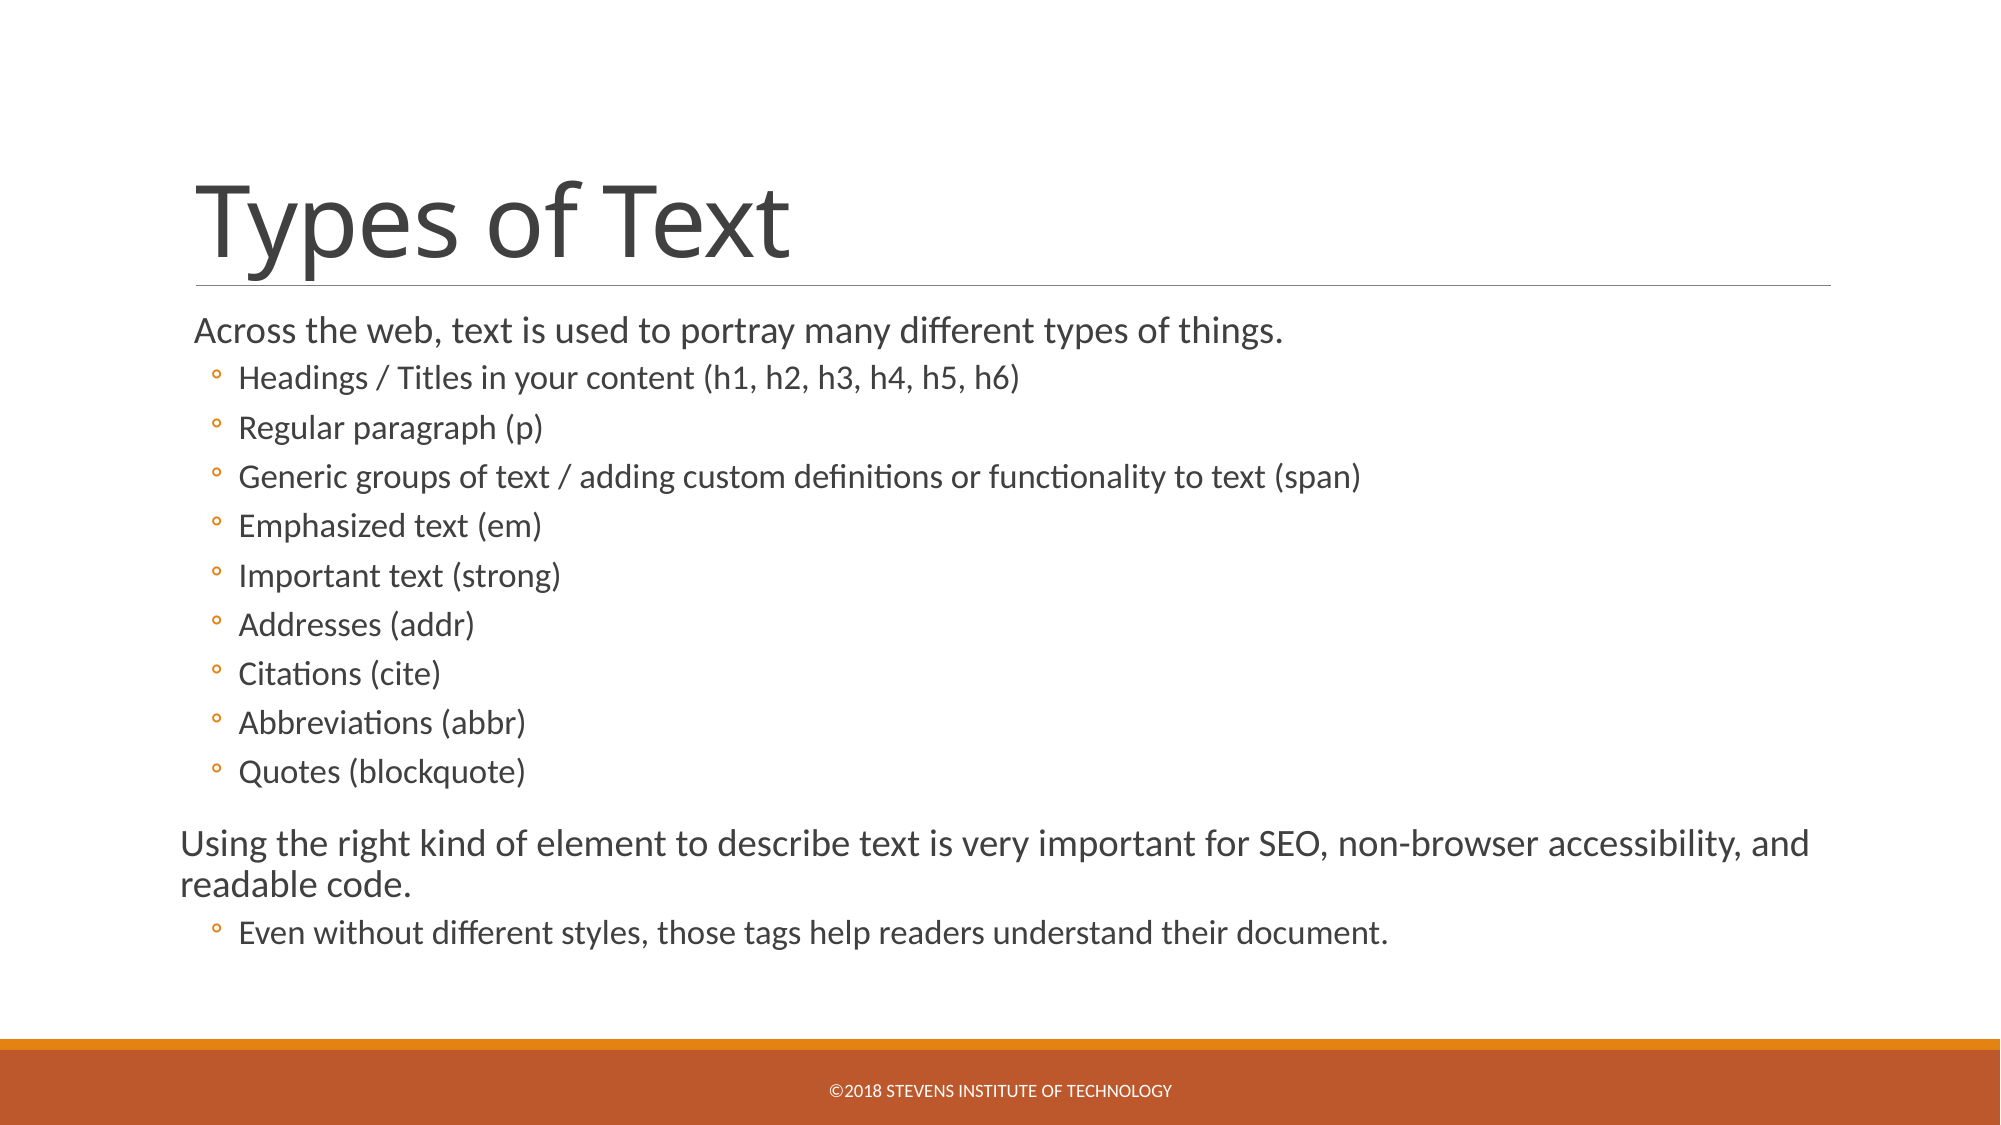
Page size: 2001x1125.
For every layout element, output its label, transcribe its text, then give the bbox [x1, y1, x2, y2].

footer ©2018 STEVENS INSTITUTE OF TECHNOLOGY [604, 1059, 1396, 1120]
title Types of Text [180, 47, 1830, 285]
list Across the web, text is used to portray many different types of things. Headings / Titles in your content (h1, h2, h3, h4, h5, h6) Regular paragraph (p) Generic groups of text / adding custom definitions or functionality to text (span) Emphasized text (em) Important text (strong) Addresses (addr) Citations (cite) Abbreviations (abbr) Quotes (blockquote) Using the right kind of element to describe text is very important for SEO, non-browser accessibility, and readable code. Even without different styles, those tags help readers understand their document. [180, 302, 1830, 963]
